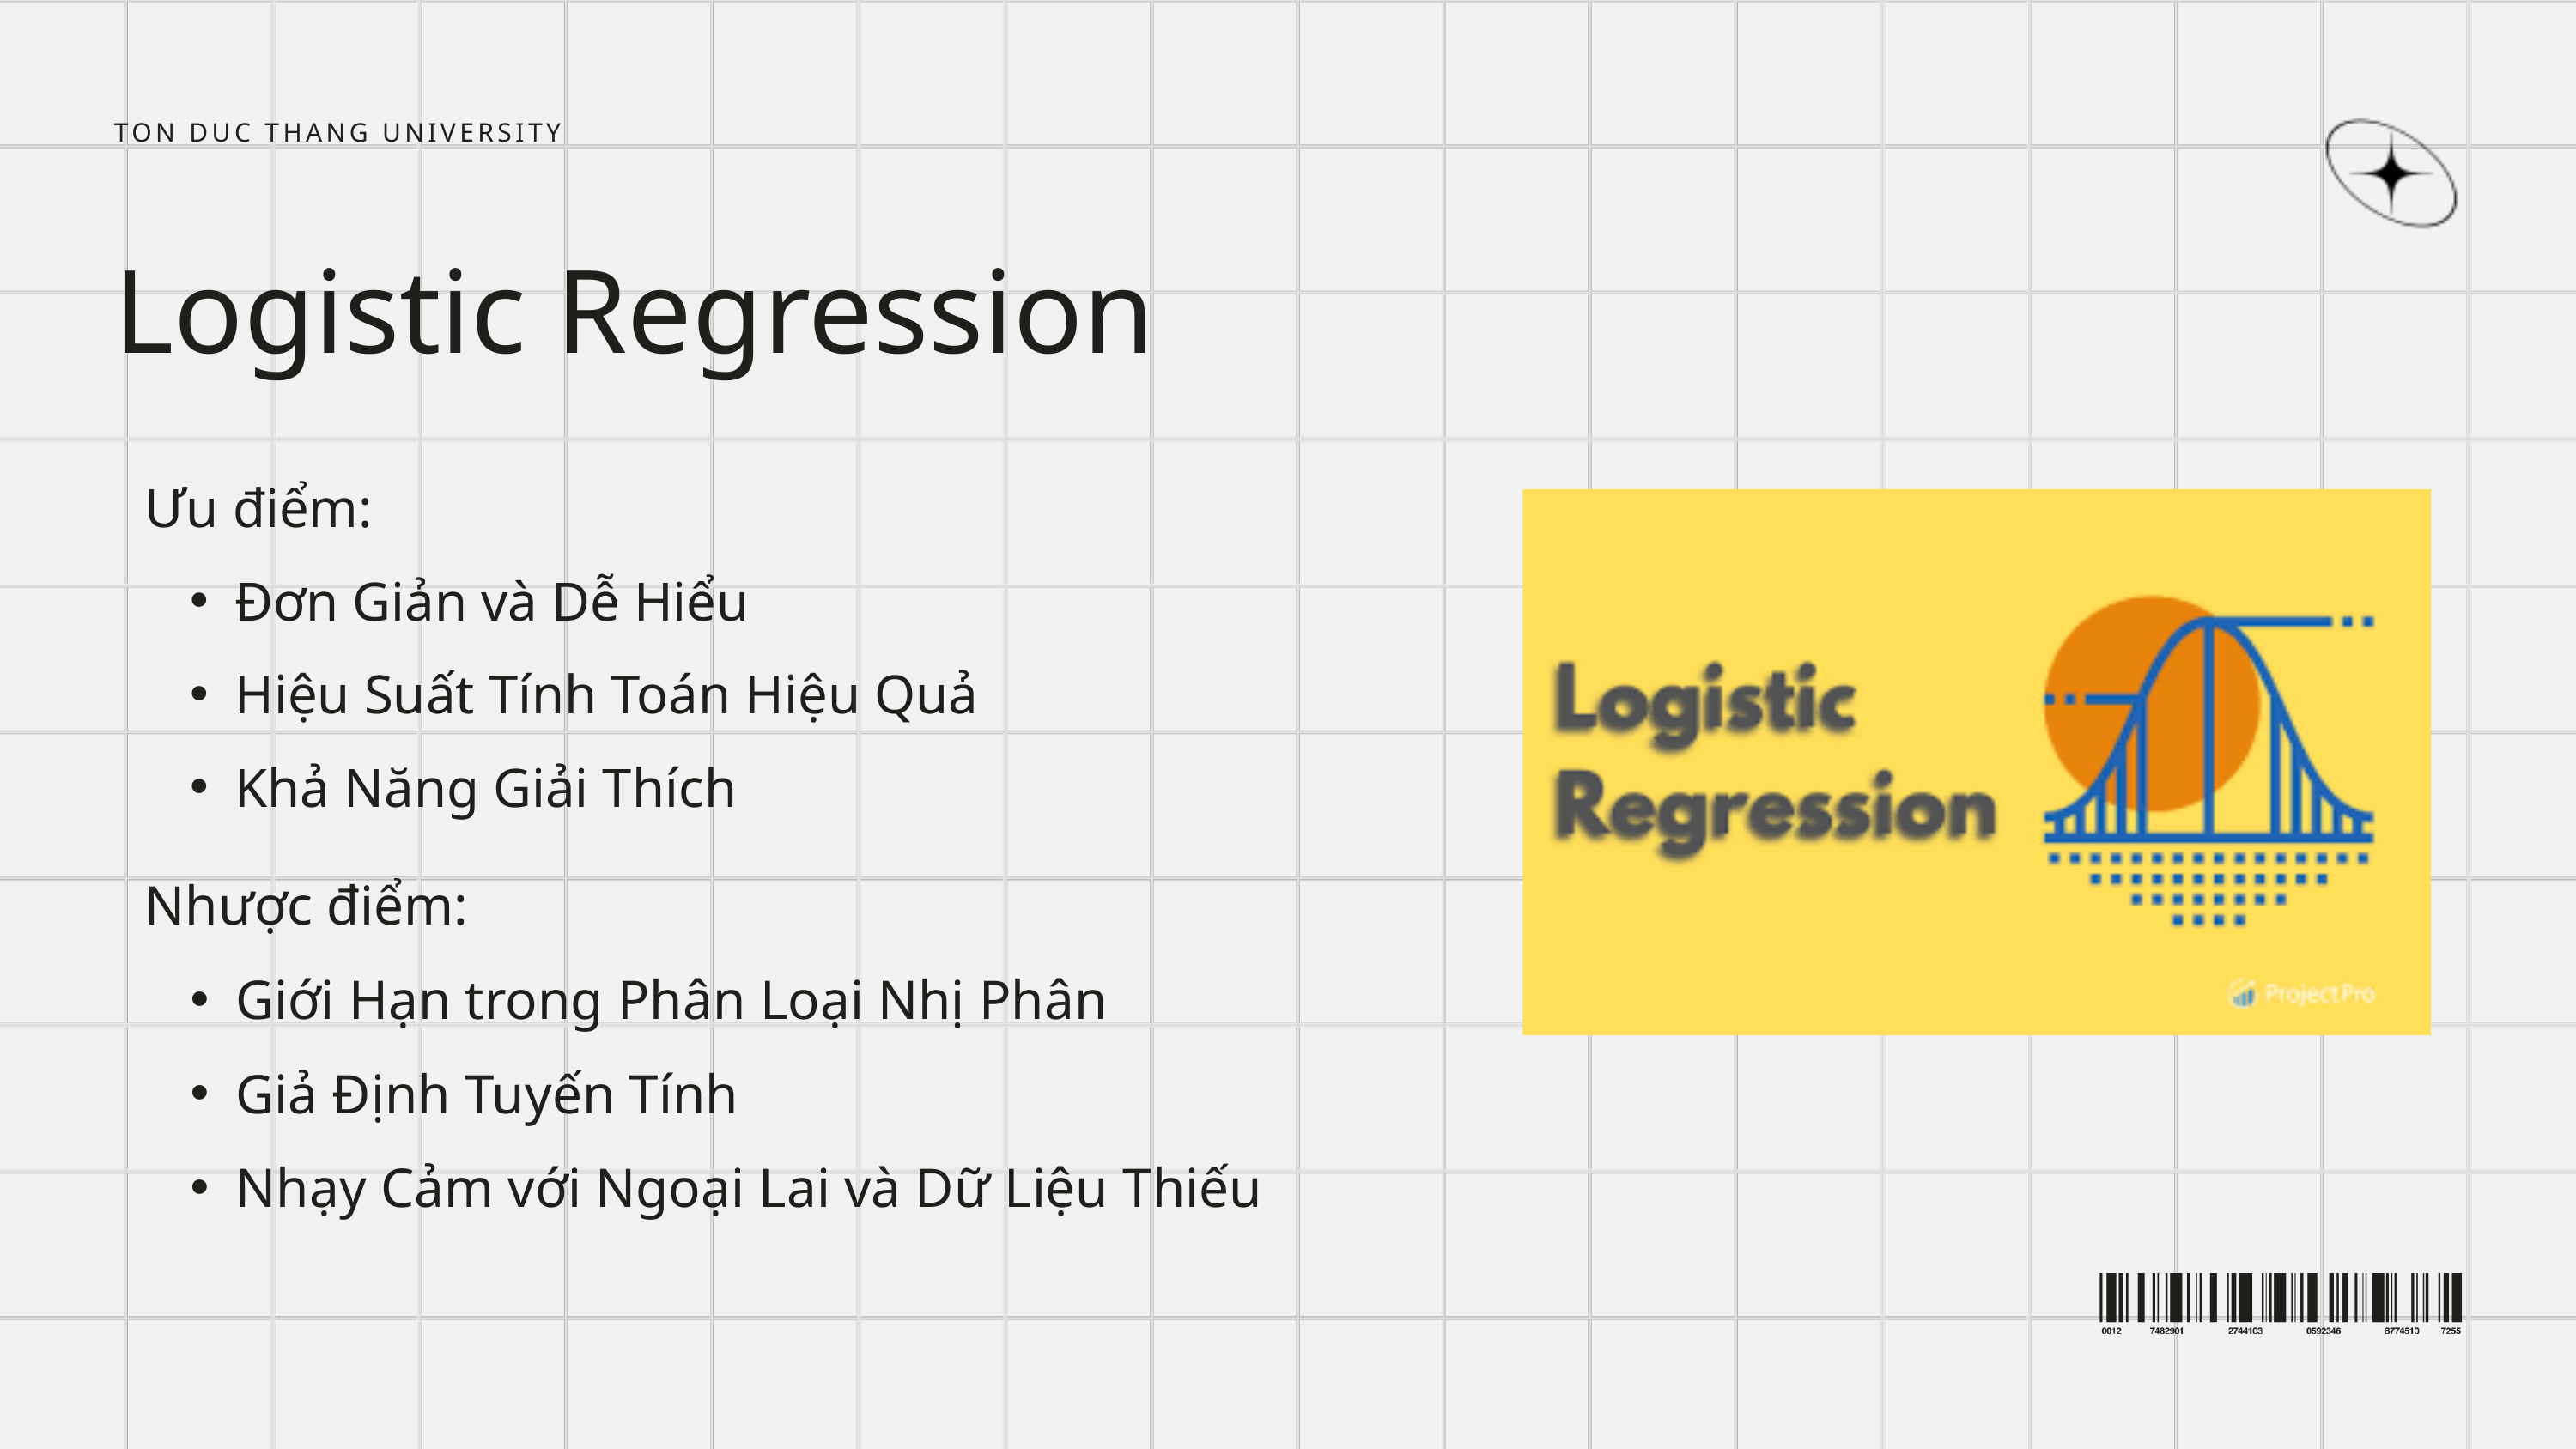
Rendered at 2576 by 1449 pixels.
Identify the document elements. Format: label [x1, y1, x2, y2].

text_box [0, 0, 2576, 1449]
